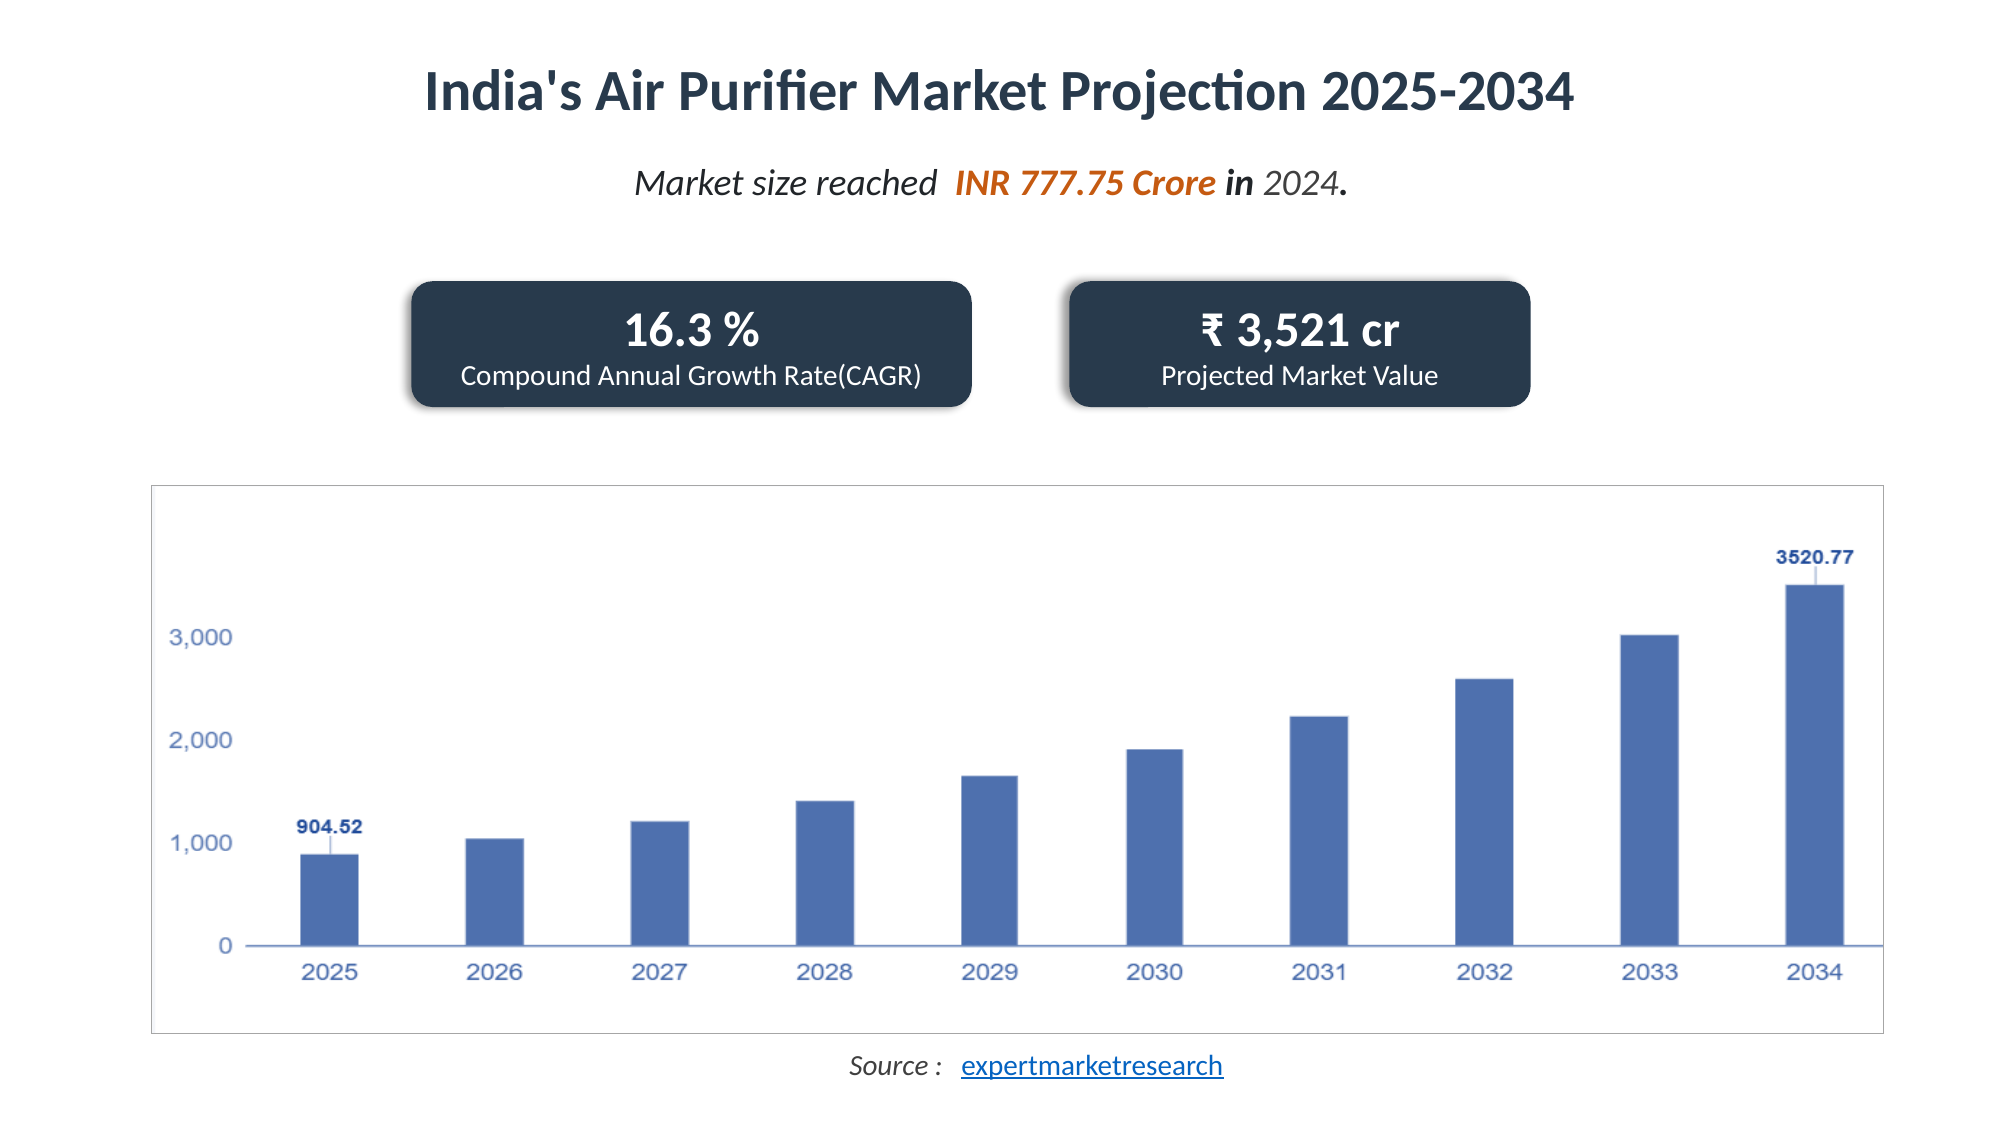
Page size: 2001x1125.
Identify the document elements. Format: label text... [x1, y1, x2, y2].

text_box expertmarketresearch [992, 1038, 1425, 1089]
text_box 16.3 % Compound Annual Growth Rate(CAGR) [410, 280, 973, 409]
text_box ₹ 3,521 cr Projected Market Value [1068, 280, 1532, 409]
picture [151, 485, 1884, 1034]
text_box India's Air Purifier Market Projection 2025-2034 [0, 0, 2000, 130]
text_box Market size reached INR 777.75 Crore in 2024. [0, 150, 1992, 211]
text_box Source : [834, 1038, 992, 1089]
